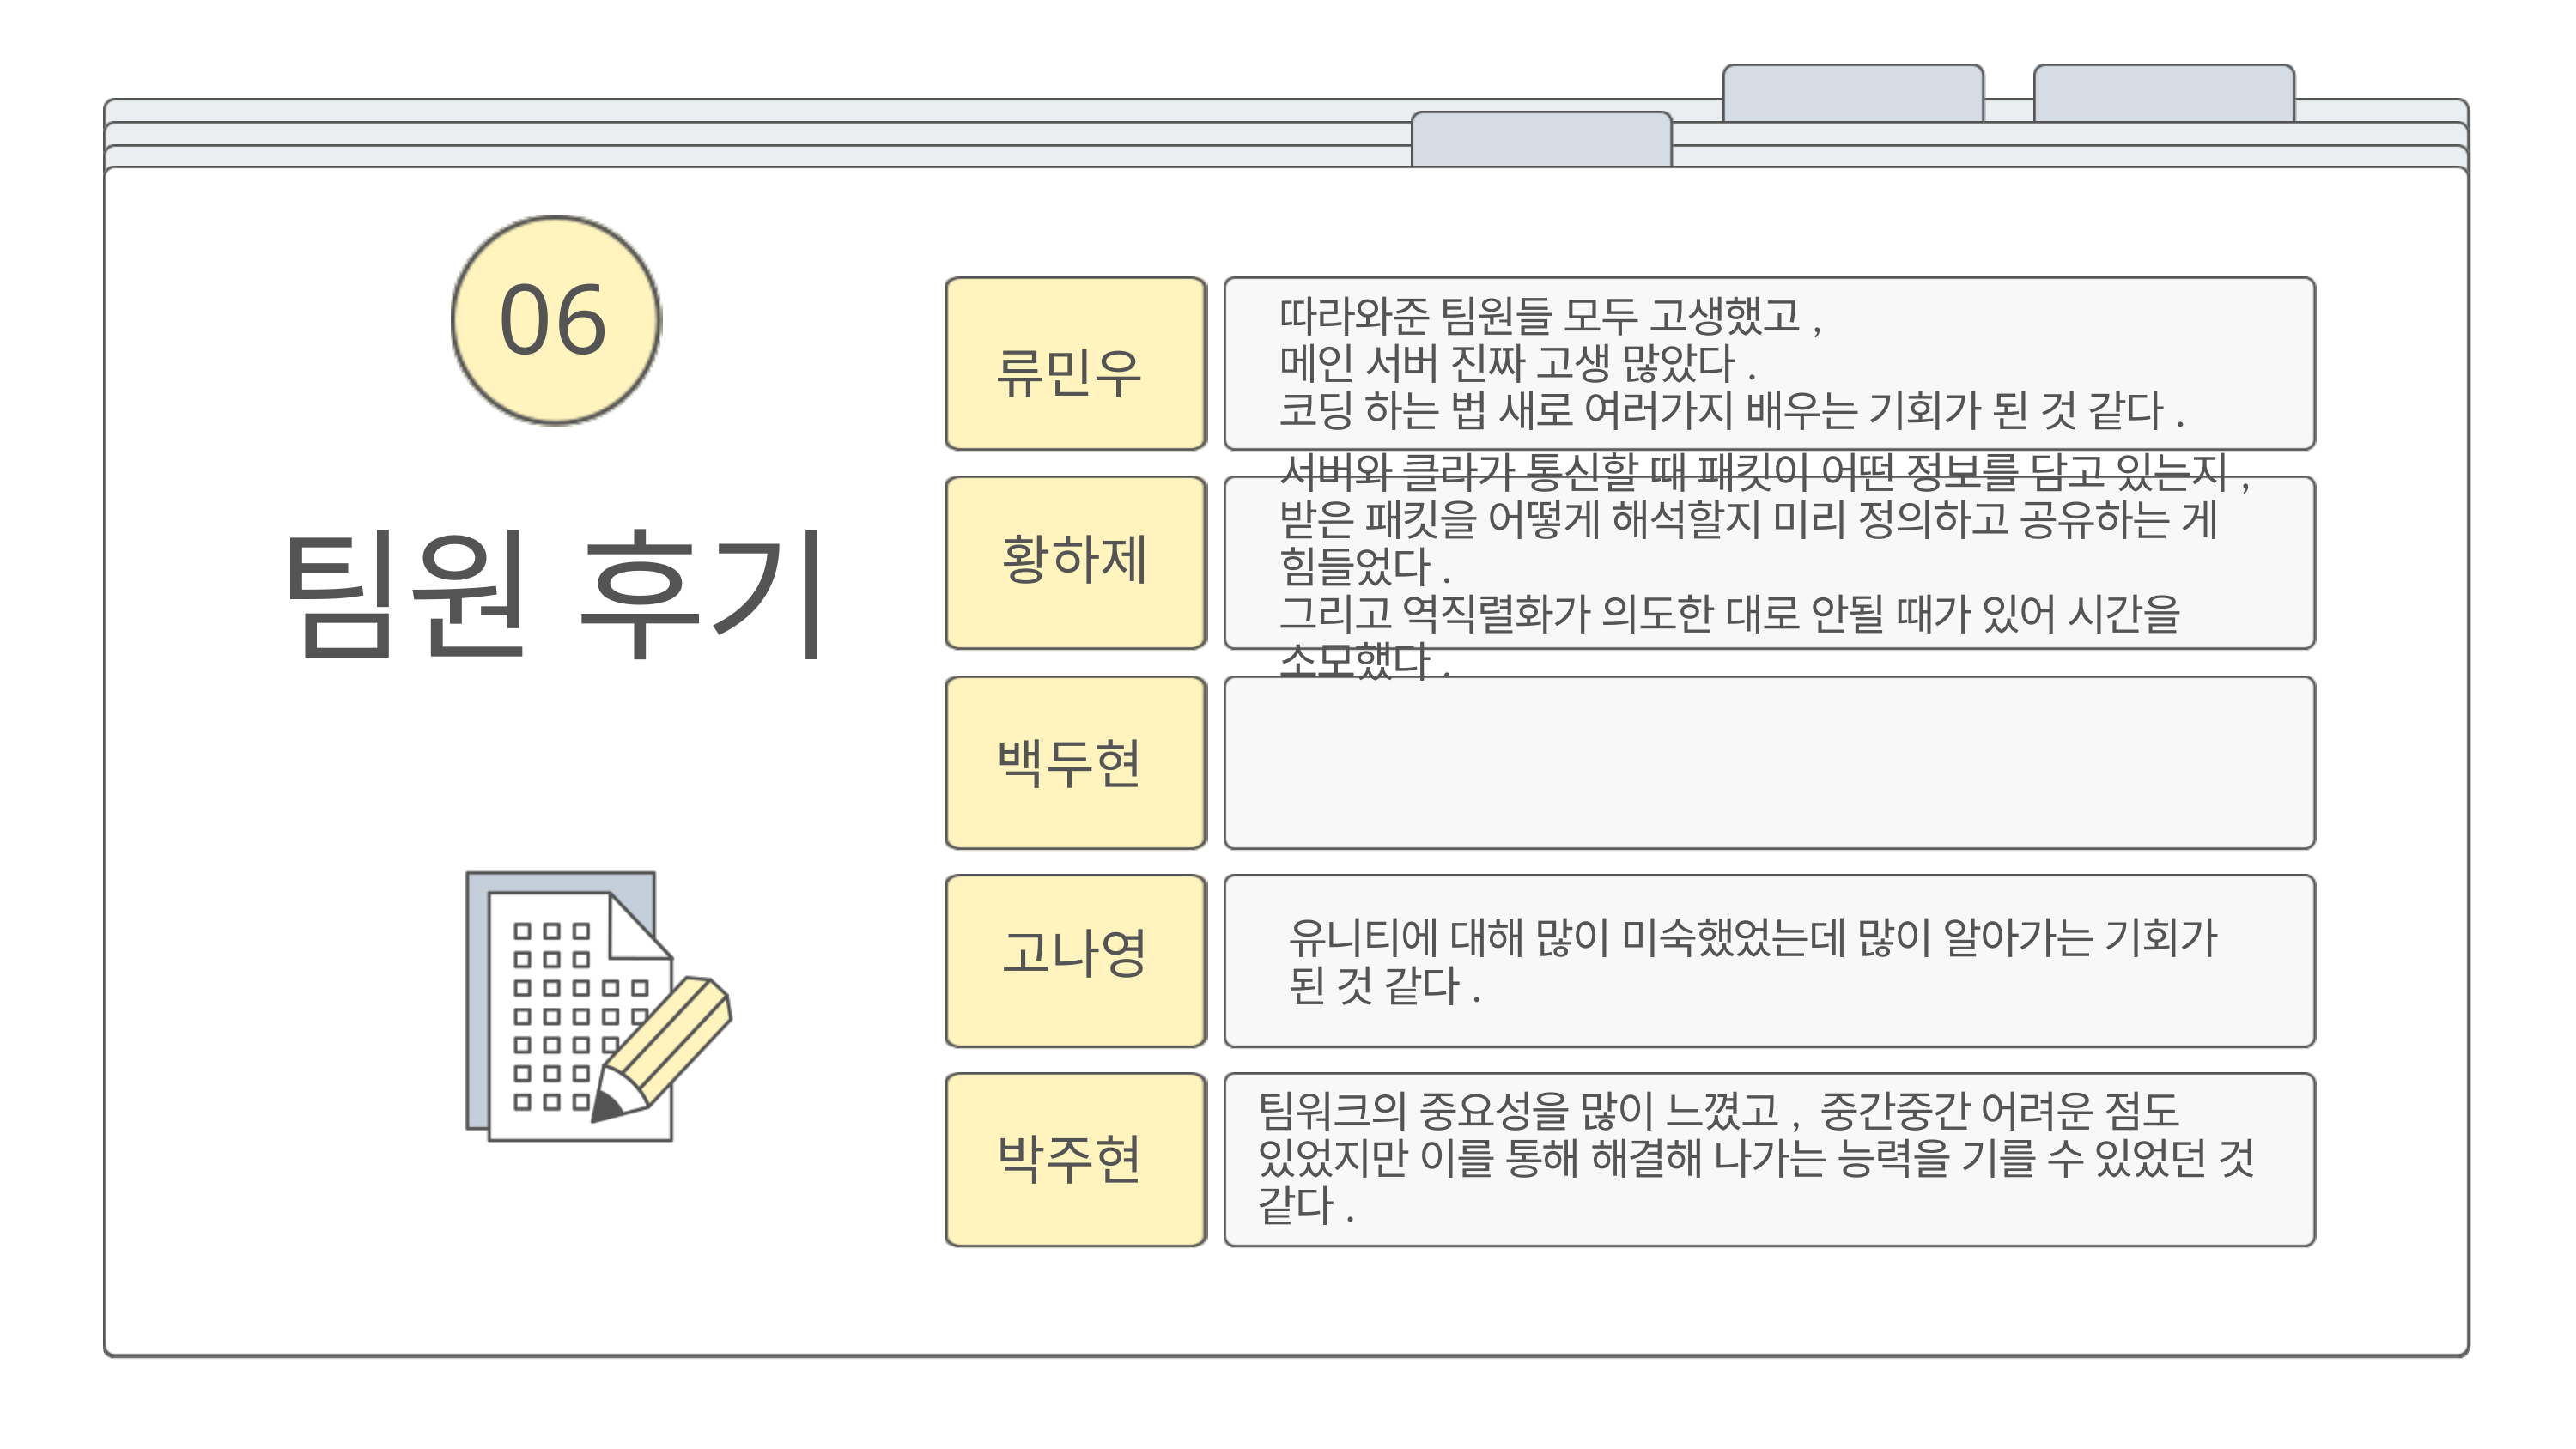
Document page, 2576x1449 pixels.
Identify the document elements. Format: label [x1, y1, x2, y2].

picture [103, 64, 2471, 1360]
